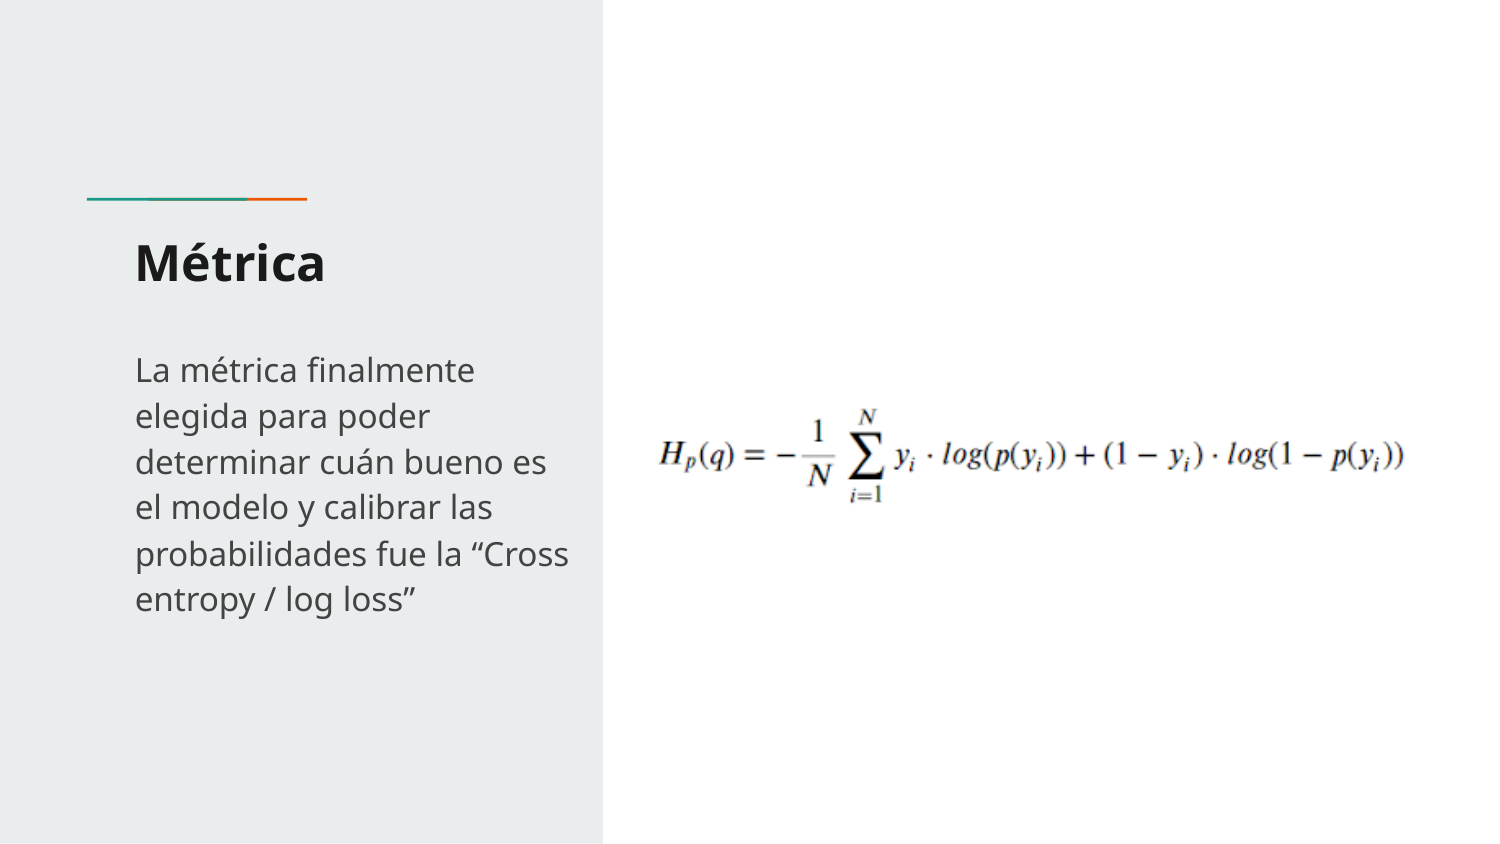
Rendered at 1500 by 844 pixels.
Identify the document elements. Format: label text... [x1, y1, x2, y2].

picture [658, 398, 1408, 515]
text_box La métrica finalmente elegida para poder determinar cuán bueno es el modelo y calibrar las probabilidades fue la “Cross entropy / log loss” [119, 328, 588, 634]
title Métrica [119, 216, 603, 494]
